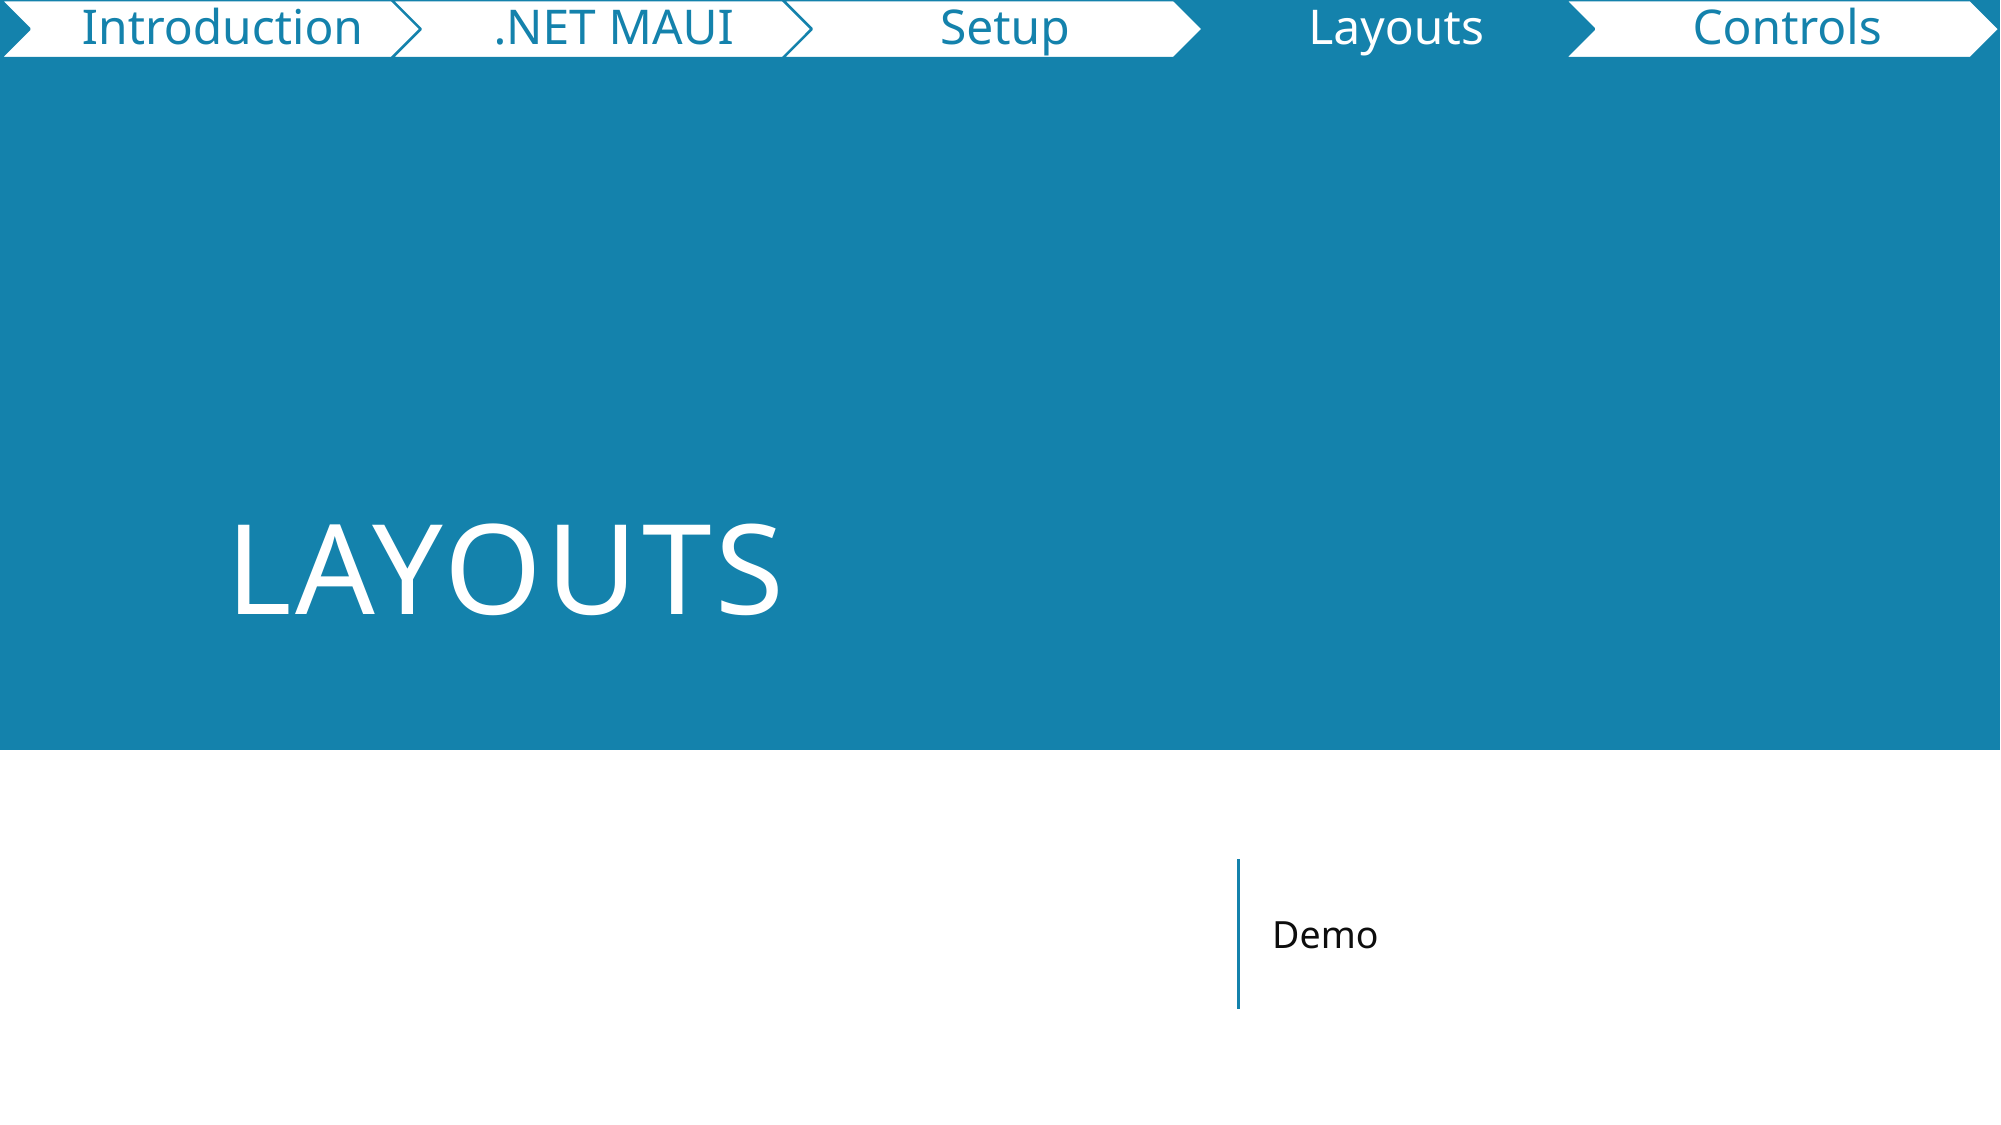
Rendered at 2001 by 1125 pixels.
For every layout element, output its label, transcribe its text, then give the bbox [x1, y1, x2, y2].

text_box [0, 751, 2000, 1125]
title Layouts [211, 160, 1789, 646]
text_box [0, 0, 2000, 59]
text_box [0, 68, 2000, 751]
list Demo [1256, 813, 1938, 1054]
